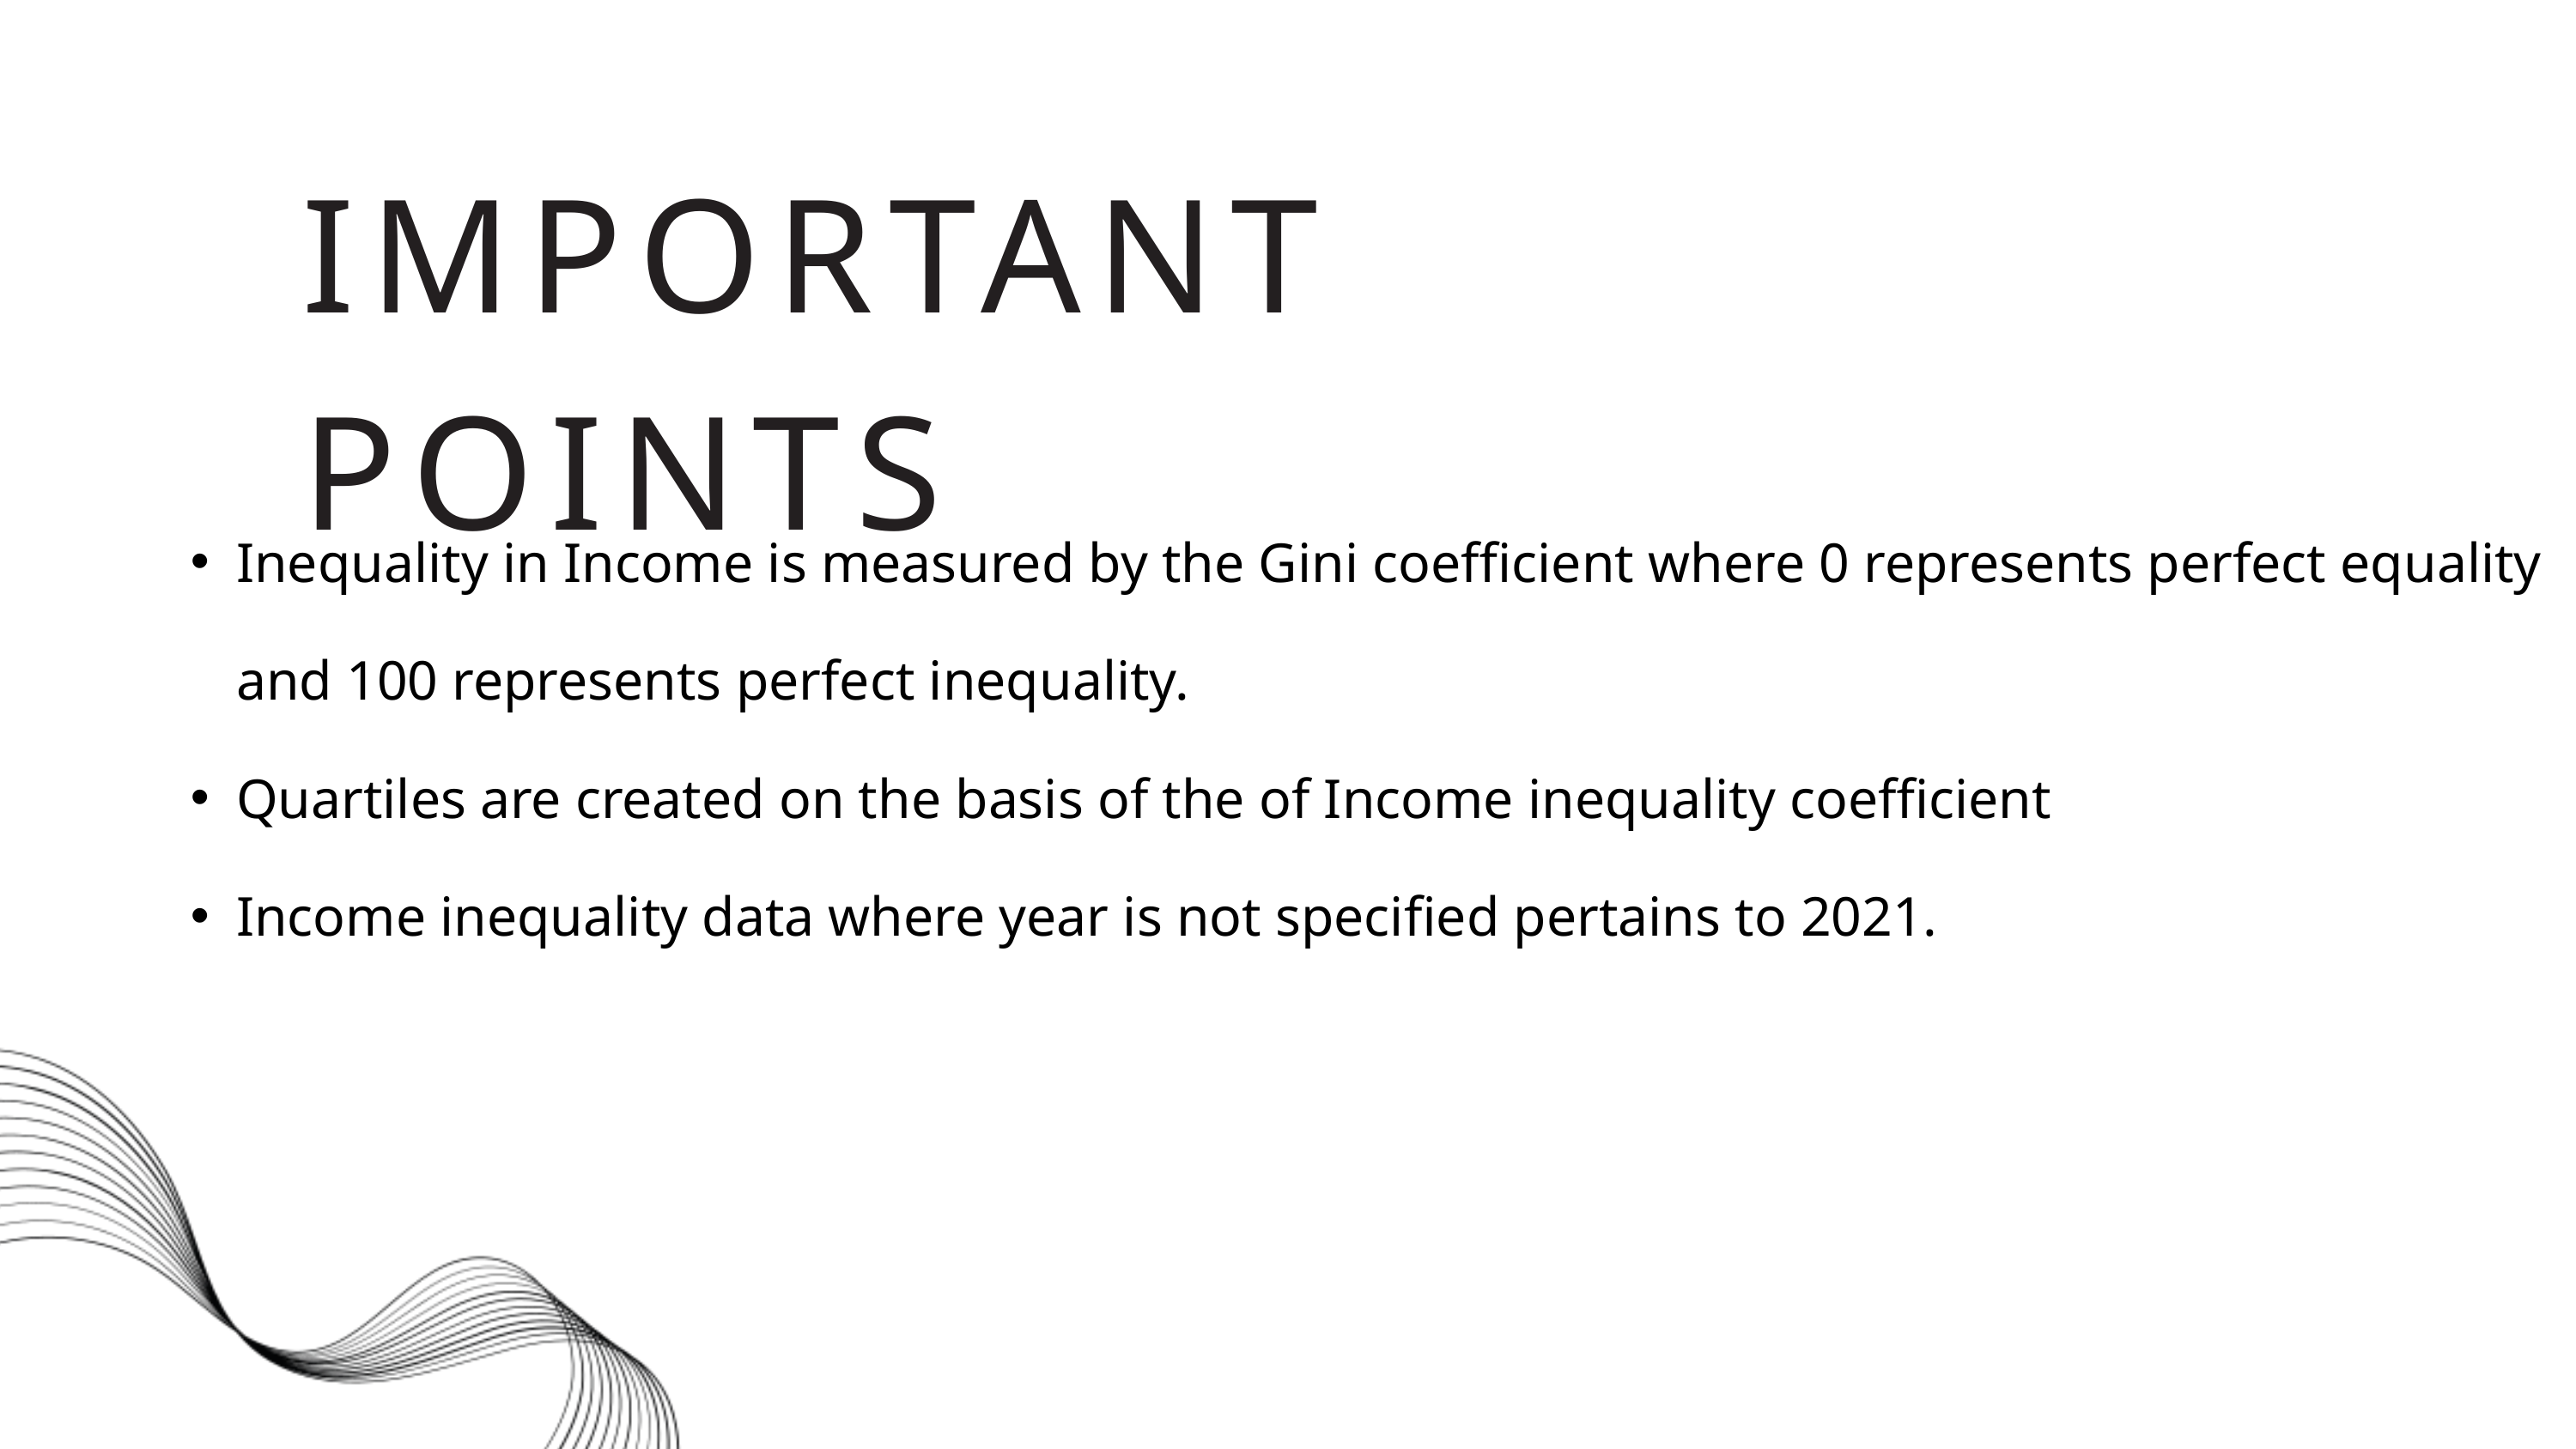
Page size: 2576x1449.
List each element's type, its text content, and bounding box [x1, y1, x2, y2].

text_box IMPORTANT POINTS [301, 127, 1851, 475]
text_box [0, 1034, 682, 1449]
text_box Inequality in Income is measured by the Gini coefficient where 0 represents perfect equality and 100 represents perfect inequality. Quartiles are created on the basis of the of Income inequality coefficient Income inequality data where year is not specified pertains to 2021. [144, 475, 2576, 947]
